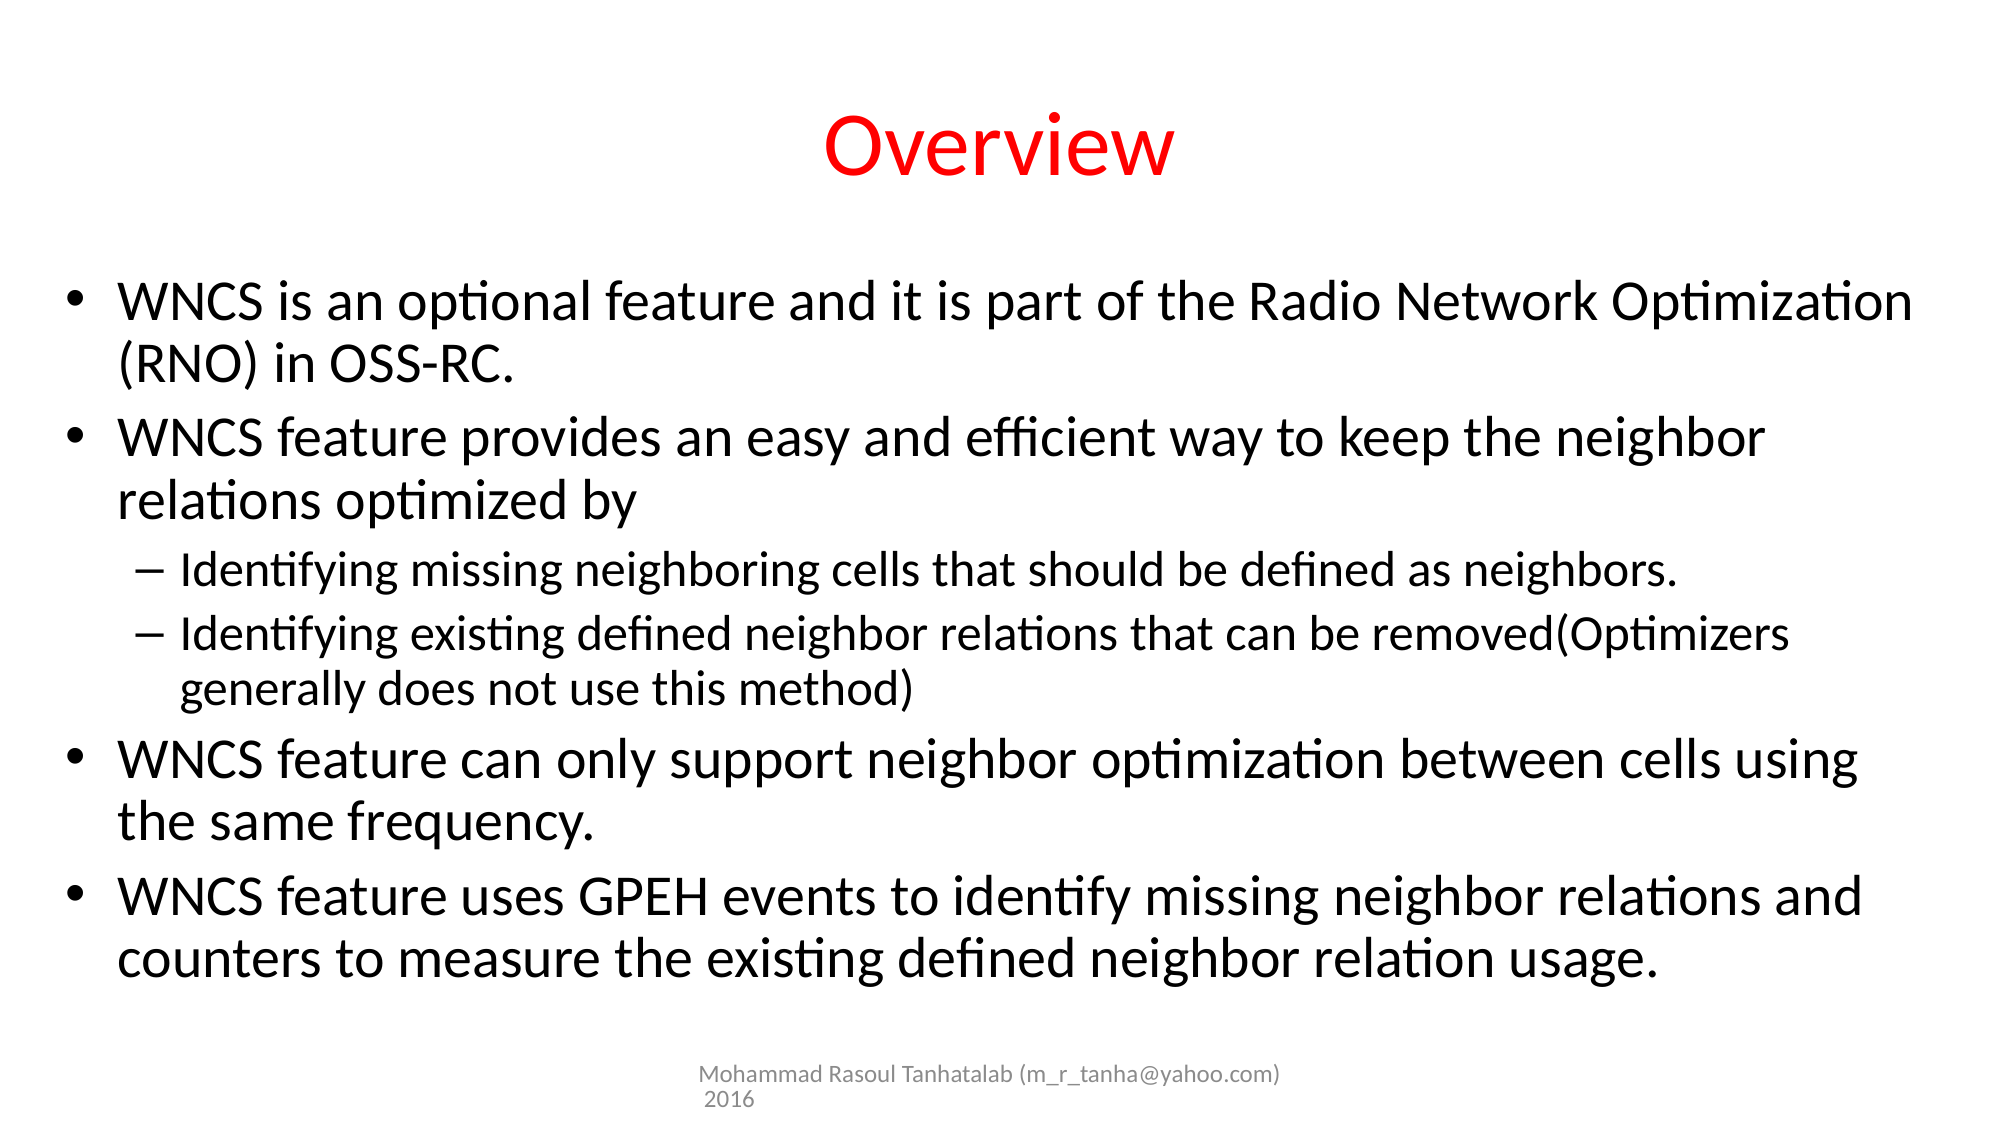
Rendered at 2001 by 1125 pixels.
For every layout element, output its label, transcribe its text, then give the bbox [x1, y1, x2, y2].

list WNCS is an optional feature and it is part of the Radio Network Optimization (RNO) in OSS-RC. WNCS feature provides an easy and efficient way to keep the neighbor relations optimized by Identifying missing neighboring cells that should be defined as neighbors. Identifying existing defined neighbor relations that can be removed(Optimizers generally does not use this method) WNCS feature can only support neighbor optimization between cells using the same frequency. WNCS feature uses GPEH events to identify missing neighbor relations and counters to measure the existing defined neighbor relation usage. [50, 262, 1941, 1005]
title Overview [99, 45, 1900, 233]
footer Mohammad Rasoul Tanhatalab (m_r_tanha@yahoo.com) 2016 [683, 1042, 1317, 1103]
